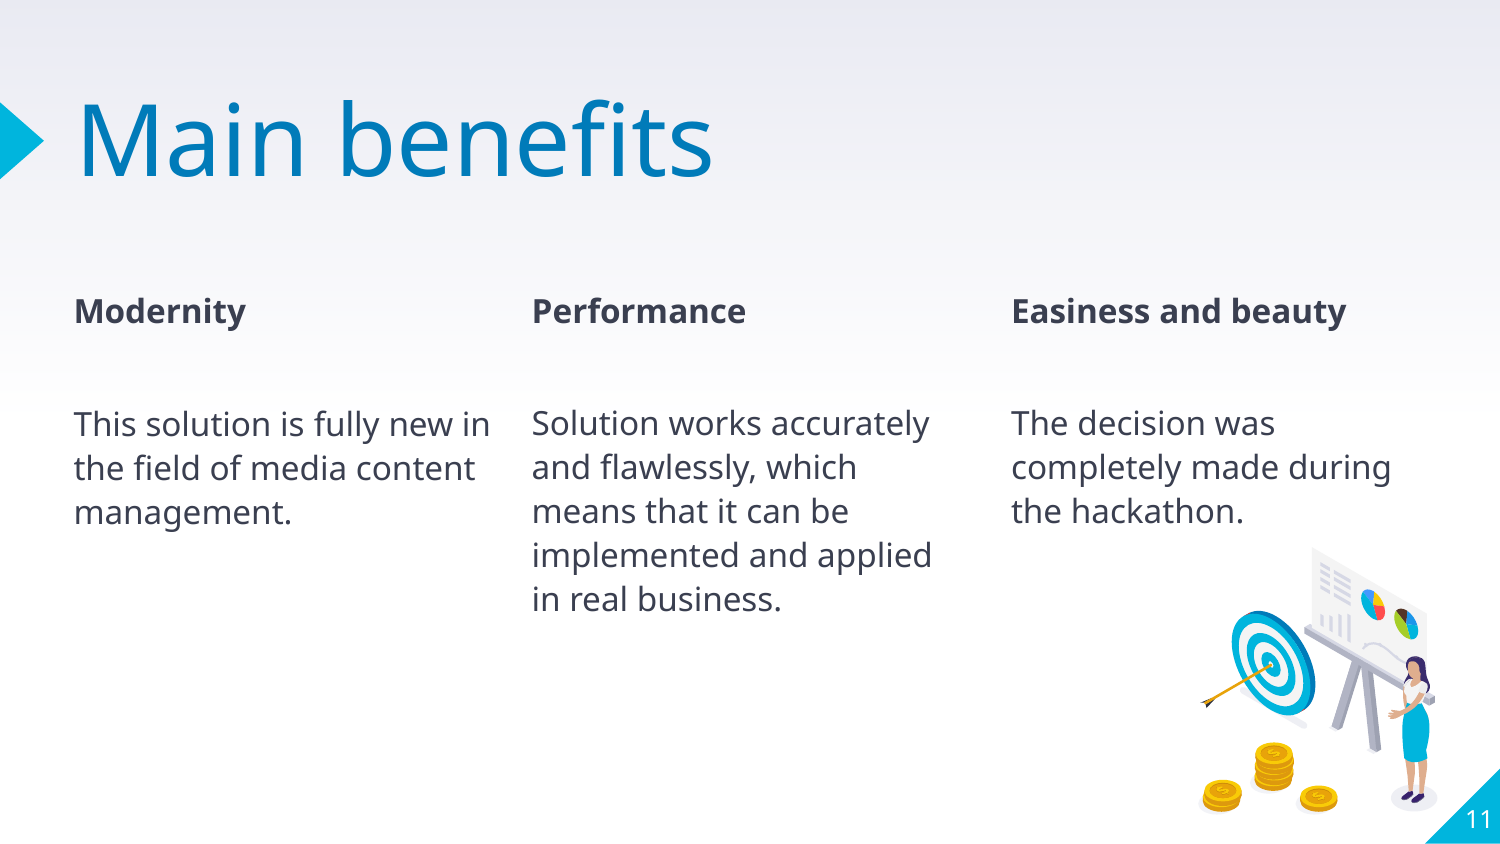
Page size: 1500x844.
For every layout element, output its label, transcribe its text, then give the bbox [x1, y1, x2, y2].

slide_number 11 [1418, 760, 1494, 838]
list Performance Solution works accurately and flawlessly, which means that it can be implemented and applied in real business. [531, 285, 953, 726]
list Modernity This solution is fully new in the field of media content management. [73, 286, 494, 727]
title Main benefits [75, 99, 1001, 277]
list Easiness and beauty The decision was completely made during the hackathon. [1010, 285, 1432, 726]
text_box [1197, 546, 1438, 815]
